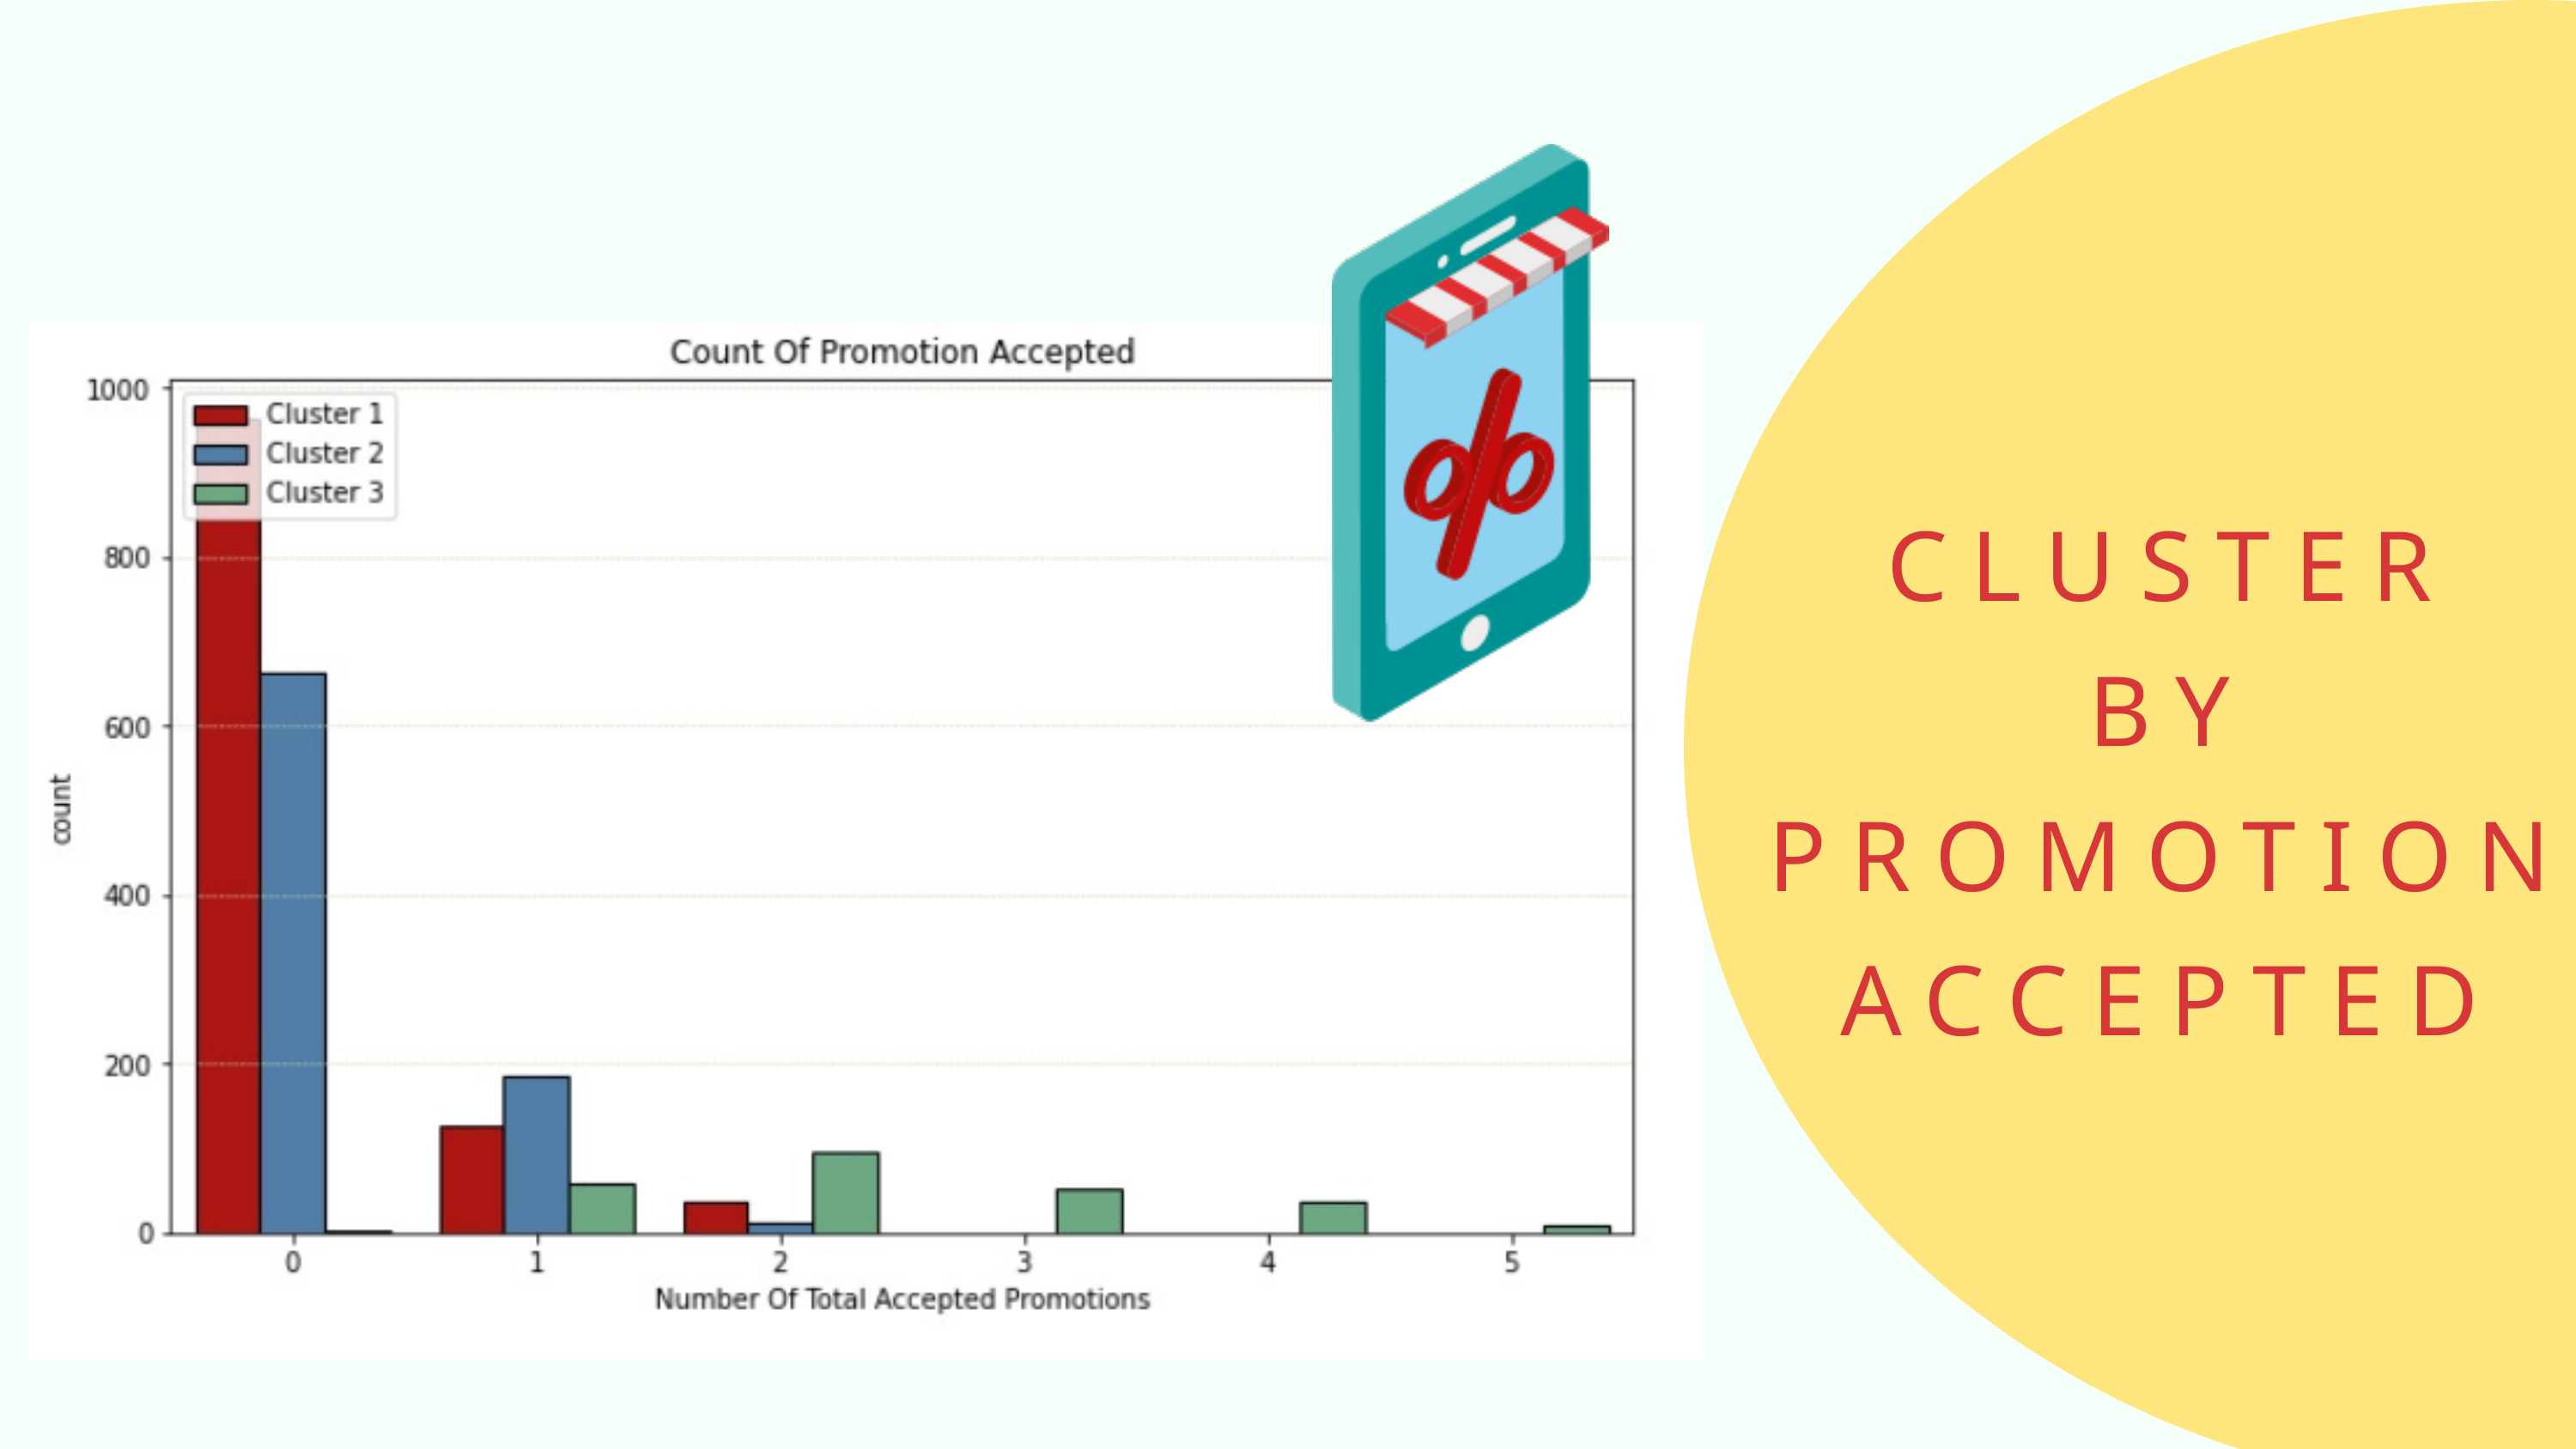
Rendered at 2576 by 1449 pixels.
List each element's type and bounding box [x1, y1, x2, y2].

picture [28, 144, 1680, 1359]
text_box [1680, 0, 2576, 1449]
